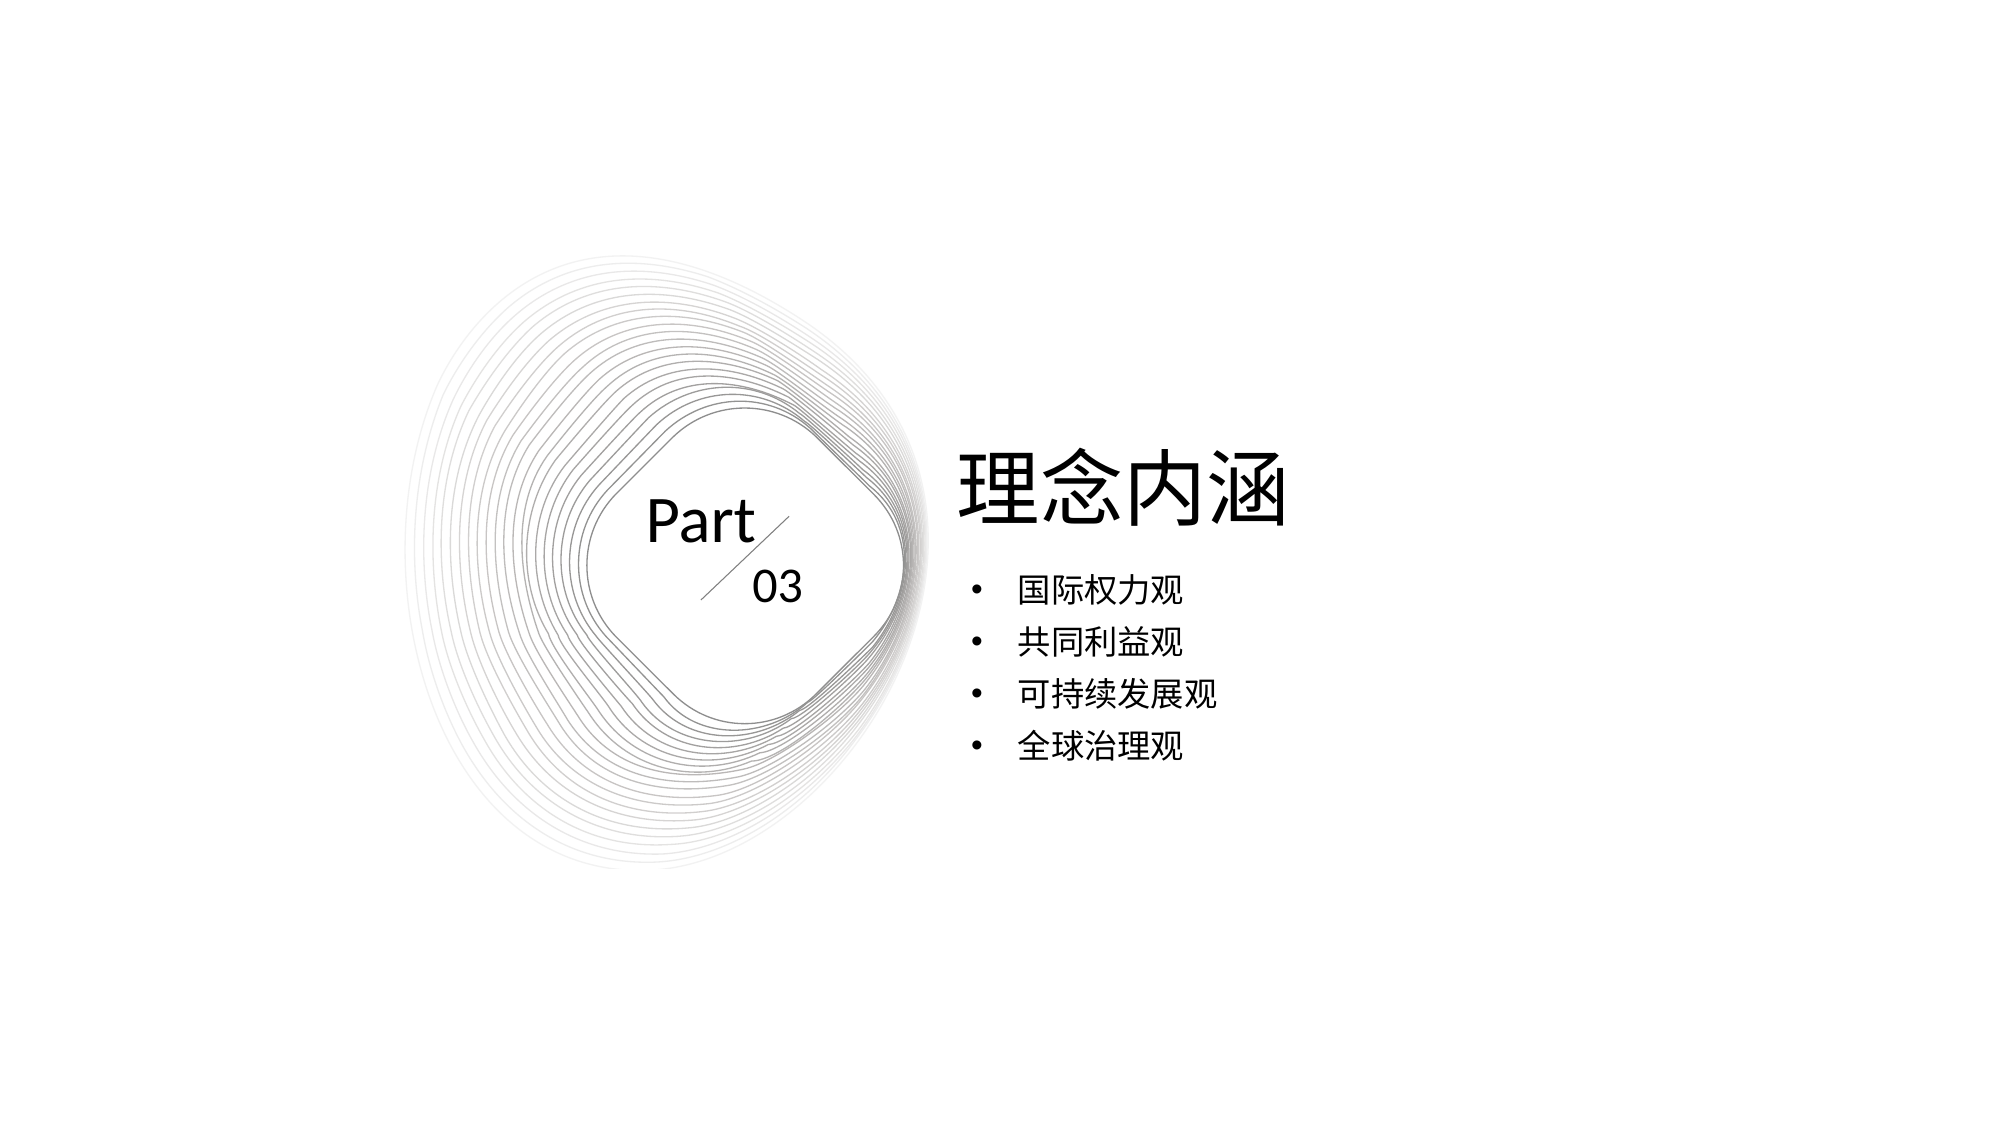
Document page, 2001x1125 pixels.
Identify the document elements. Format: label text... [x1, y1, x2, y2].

text_box 国际权力观 共同利益观 可持续发展观 全球治理观 [956, 550, 1233, 773]
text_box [700, 516, 790, 600]
text_box 理念内涵 [942, 429, 1305, 544]
picture [402, 253, 930, 869]
